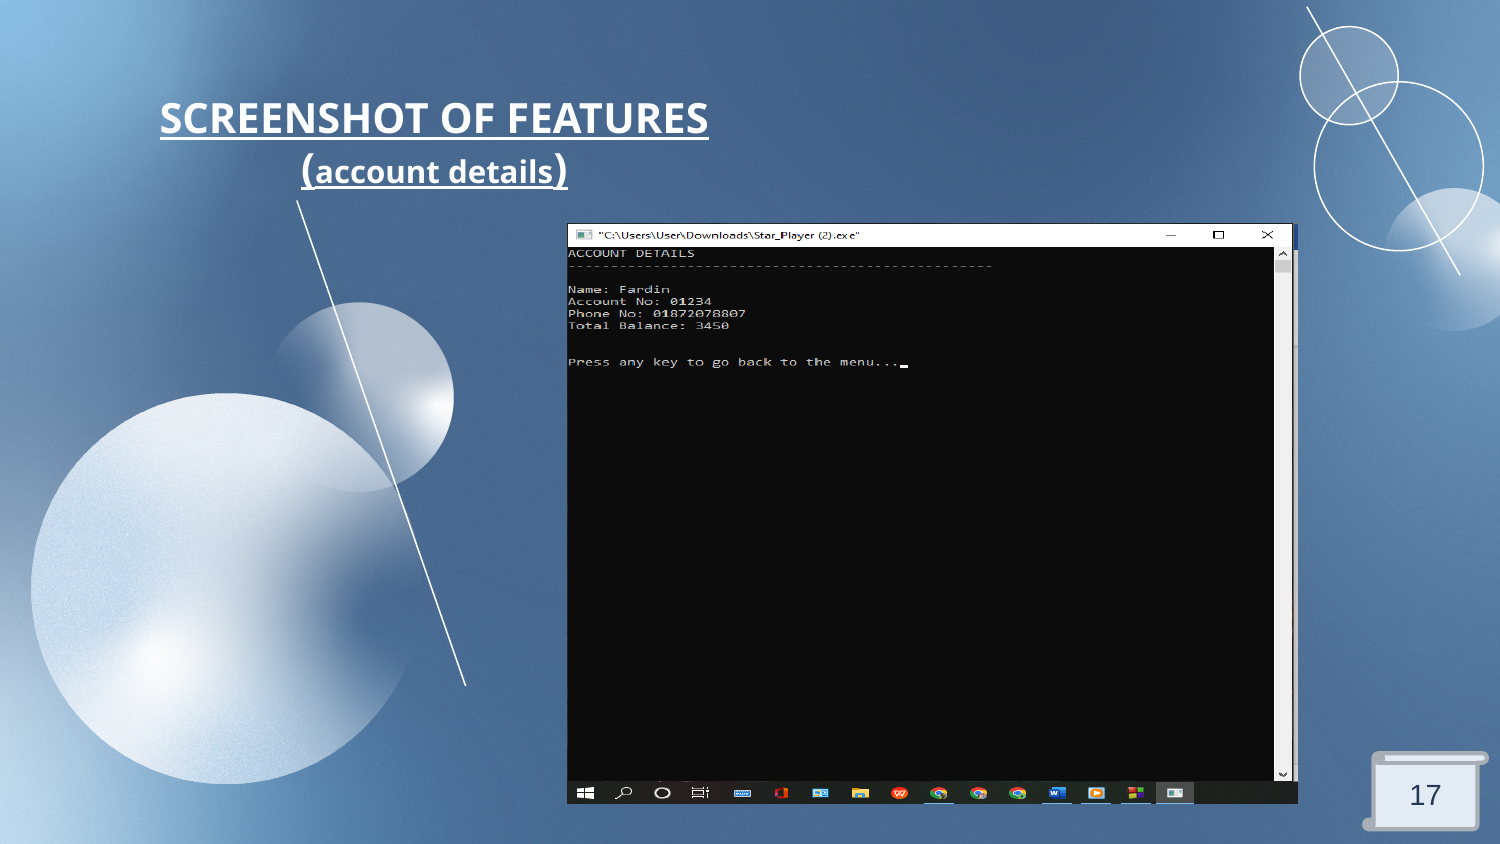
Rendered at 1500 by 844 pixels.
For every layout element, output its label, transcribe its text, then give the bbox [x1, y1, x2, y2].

text_box 17 [1362, 751, 1489, 832]
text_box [18, 200, 466, 798]
title SCREENSHOT OF FEATURES (account details) [90, 124, 779, 208]
picture [0, 0, 1500, 844]
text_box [1331, 95, 1369, 123]
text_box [1325, 28, 1397, 91]
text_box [1359, 83, 1396, 117]
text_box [1301, 37, 1354, 118]
